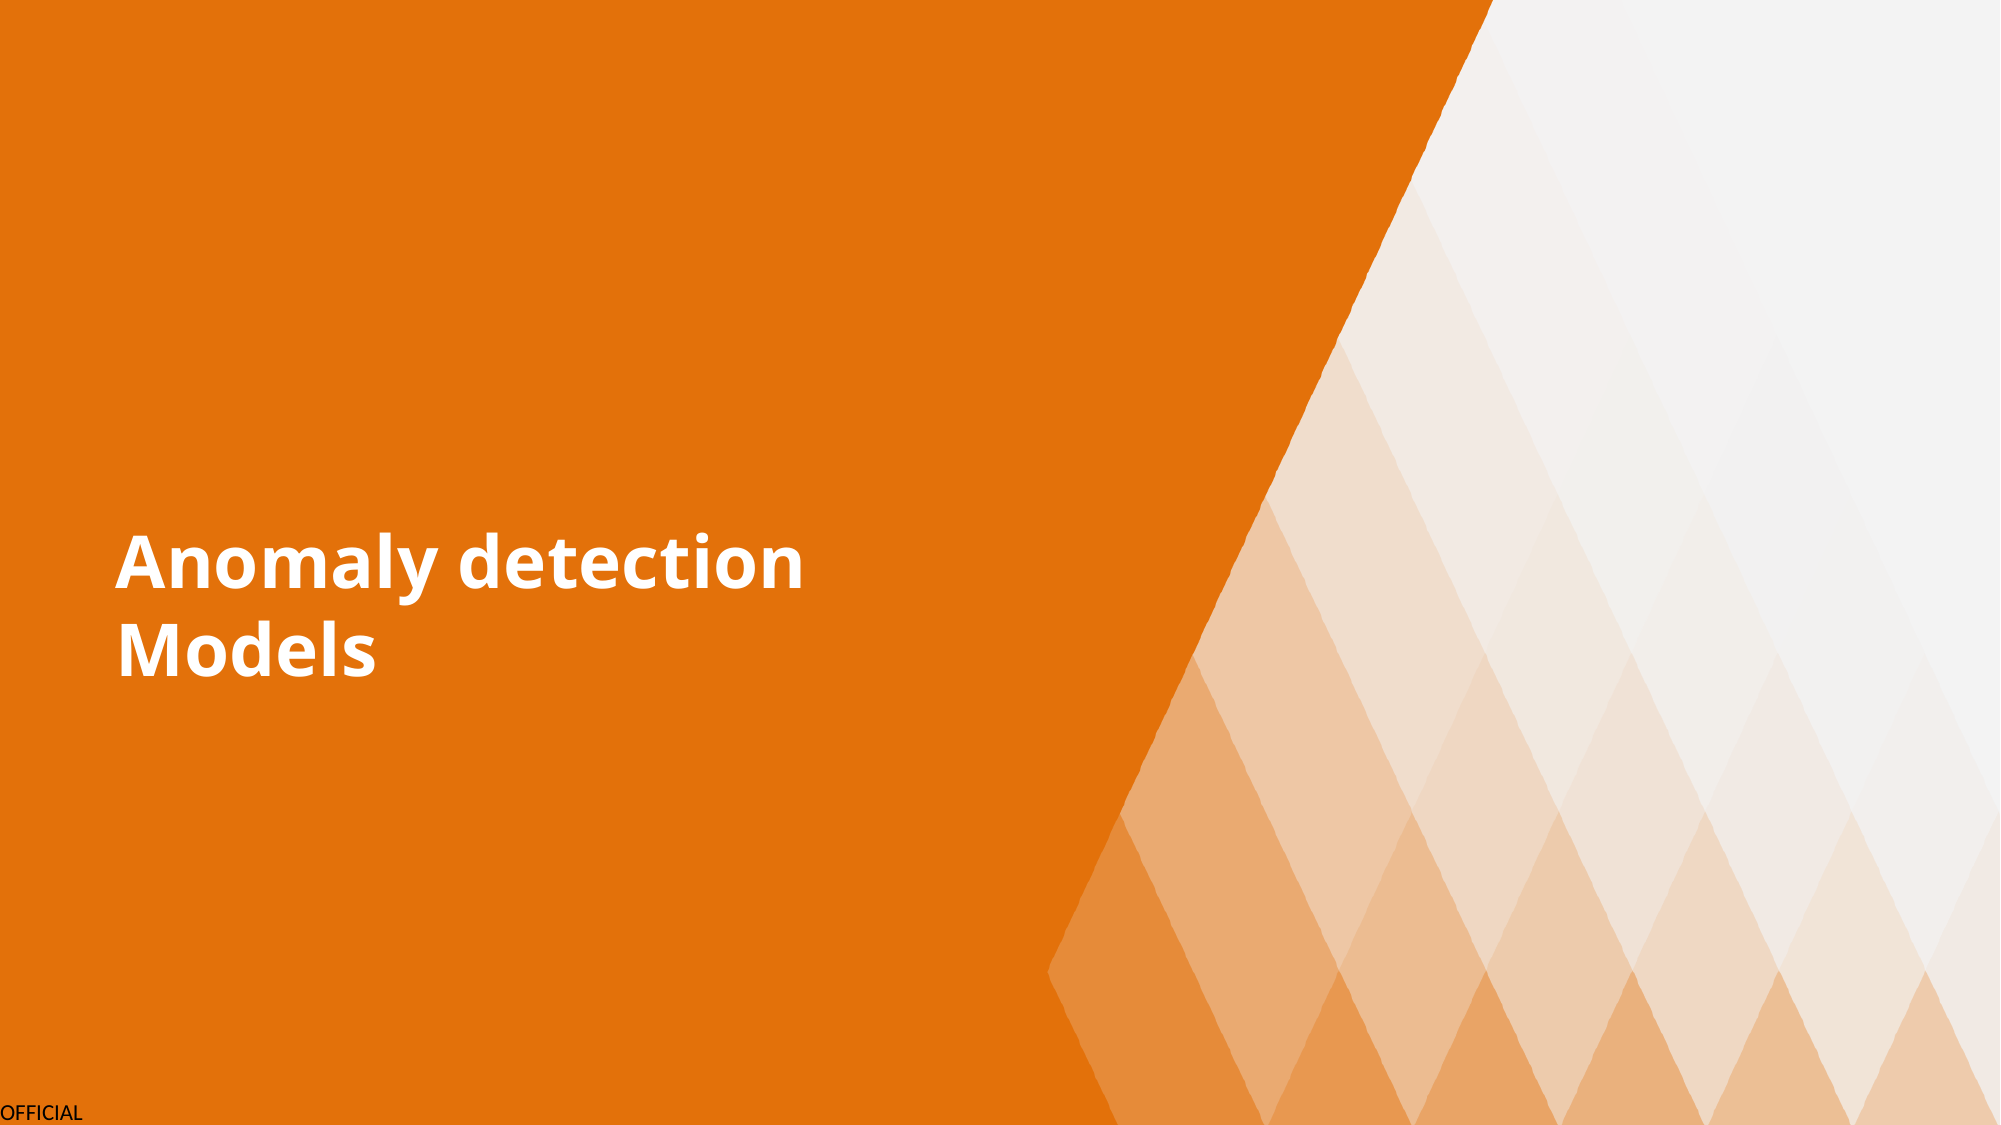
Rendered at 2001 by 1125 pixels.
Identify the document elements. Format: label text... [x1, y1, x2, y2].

picture [959, 0, 2000, 1125]
list Anomaly detection Models [100, 508, 1086, 614]
